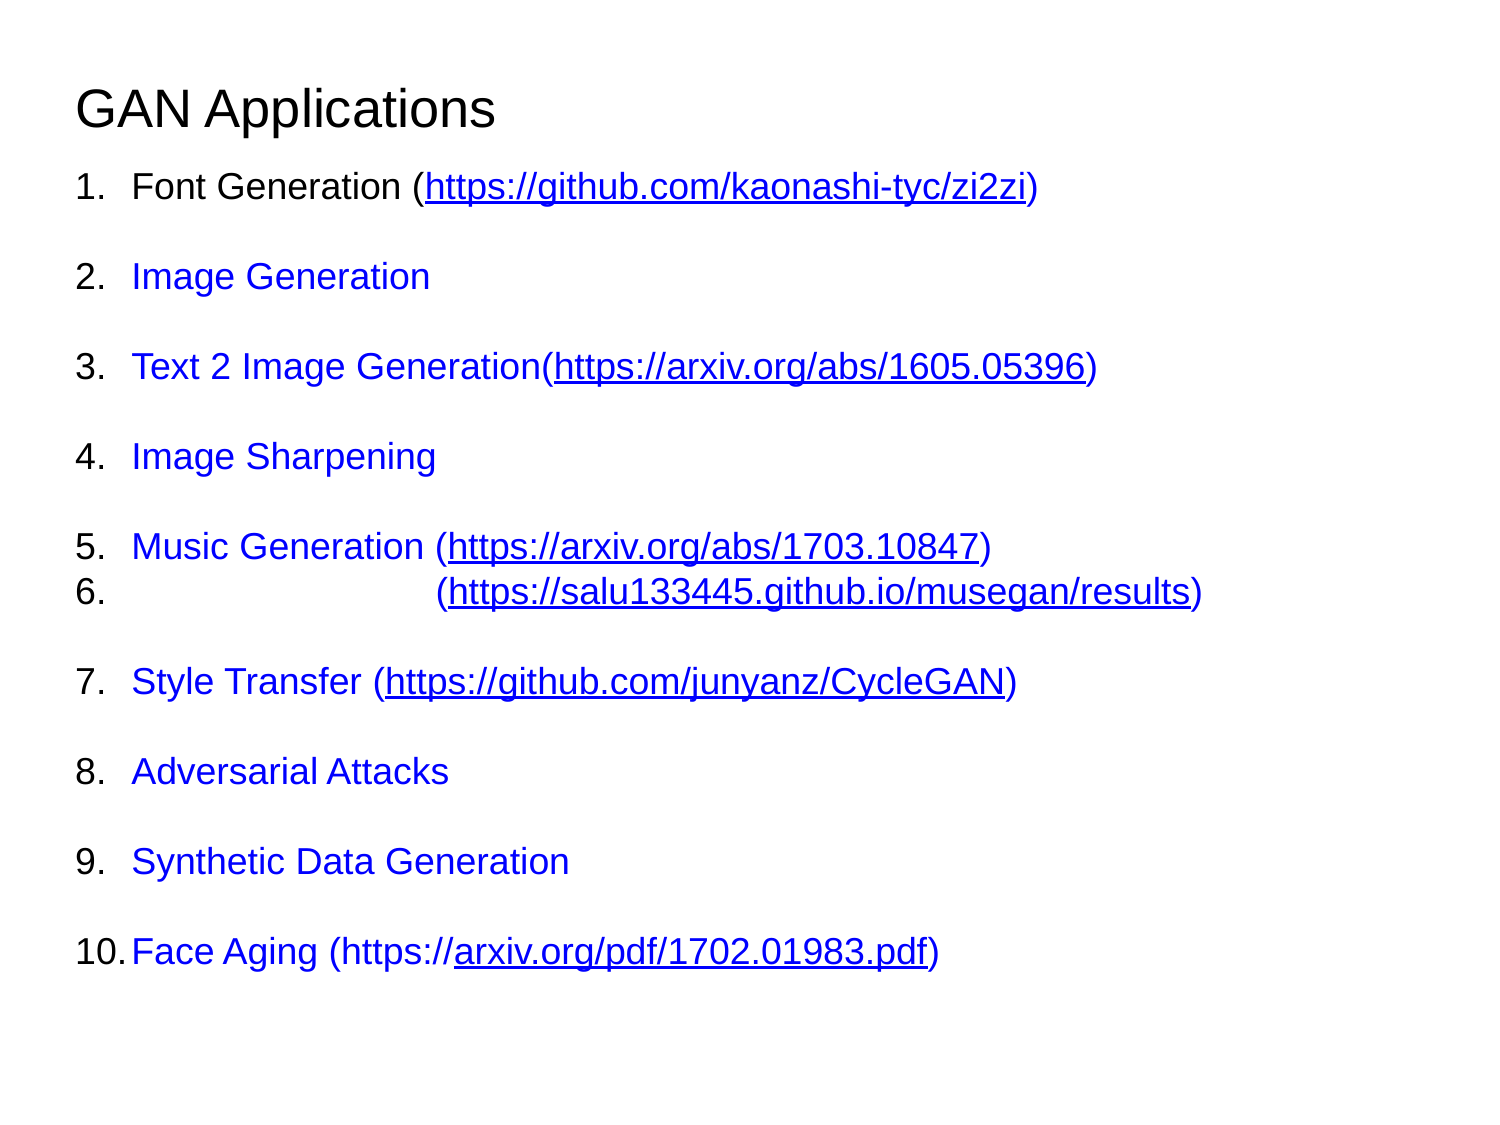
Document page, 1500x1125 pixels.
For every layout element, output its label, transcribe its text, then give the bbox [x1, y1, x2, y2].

text_box Font Generation (https://github.com/kaonashi-tyc/zi2zi) Image Generation Text 2 Image Generation(https://arxiv.org/abs/1605.05396) Image Sharpening Music Generation (https://arxiv.org/abs/1703.10847) (https://salu133445.github.io/musegan/results) Style Transfer (https://github.com/junyanz/CycleGAN) Adversarial Attacks Synthetic Data Generation Face Aging (https://arxiv.org/pdf/1702.01983.pdf) [74, 263, 1425, 916]
text_box GAN Applications [74, 44, 1425, 233]
